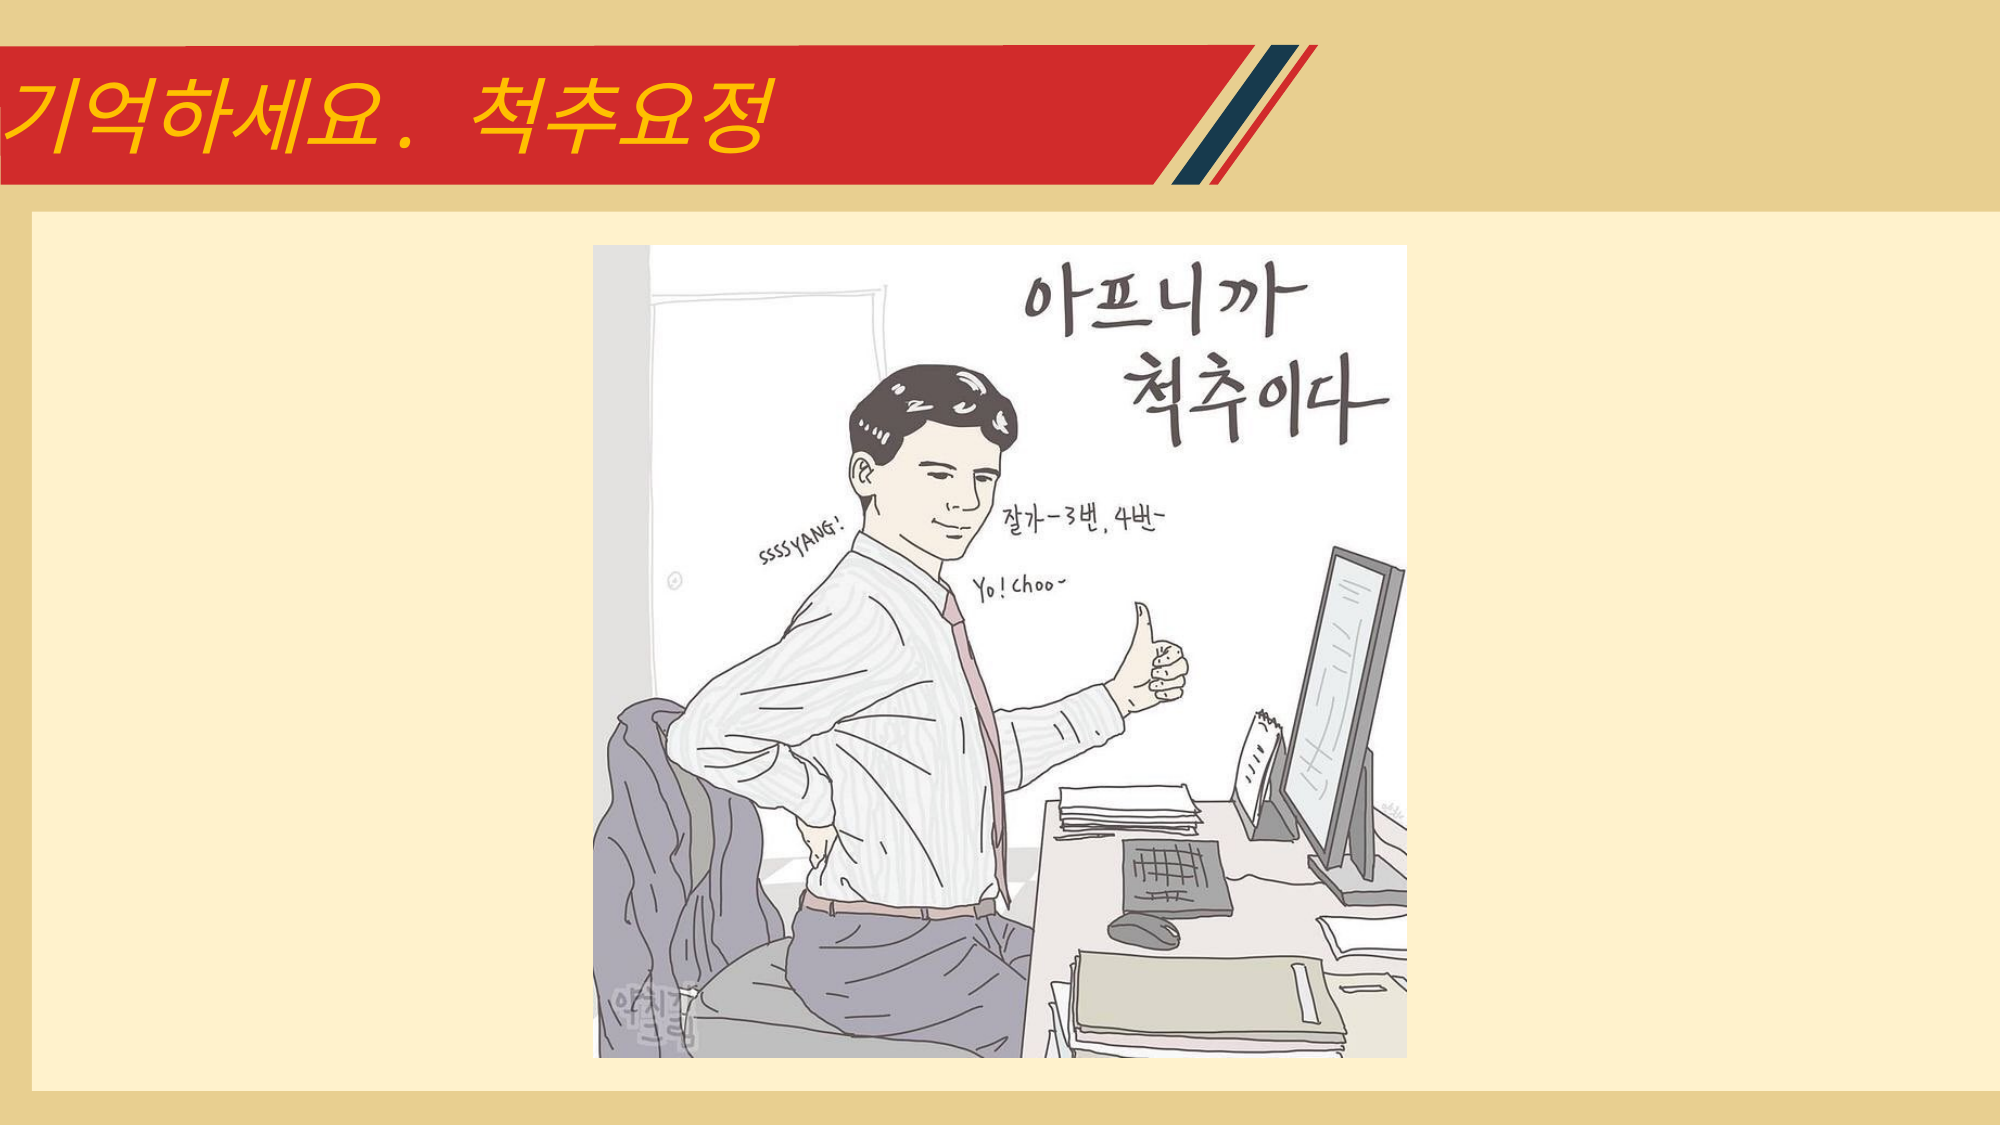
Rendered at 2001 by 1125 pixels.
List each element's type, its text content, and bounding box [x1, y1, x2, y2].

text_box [0, 44, 1319, 185]
text_box ㅇㅇㅇㅇㅇ만화 진흥원체가 무엇일까요? [31, 211, 2000, 1092]
picture [593, 244, 1407, 1058]
